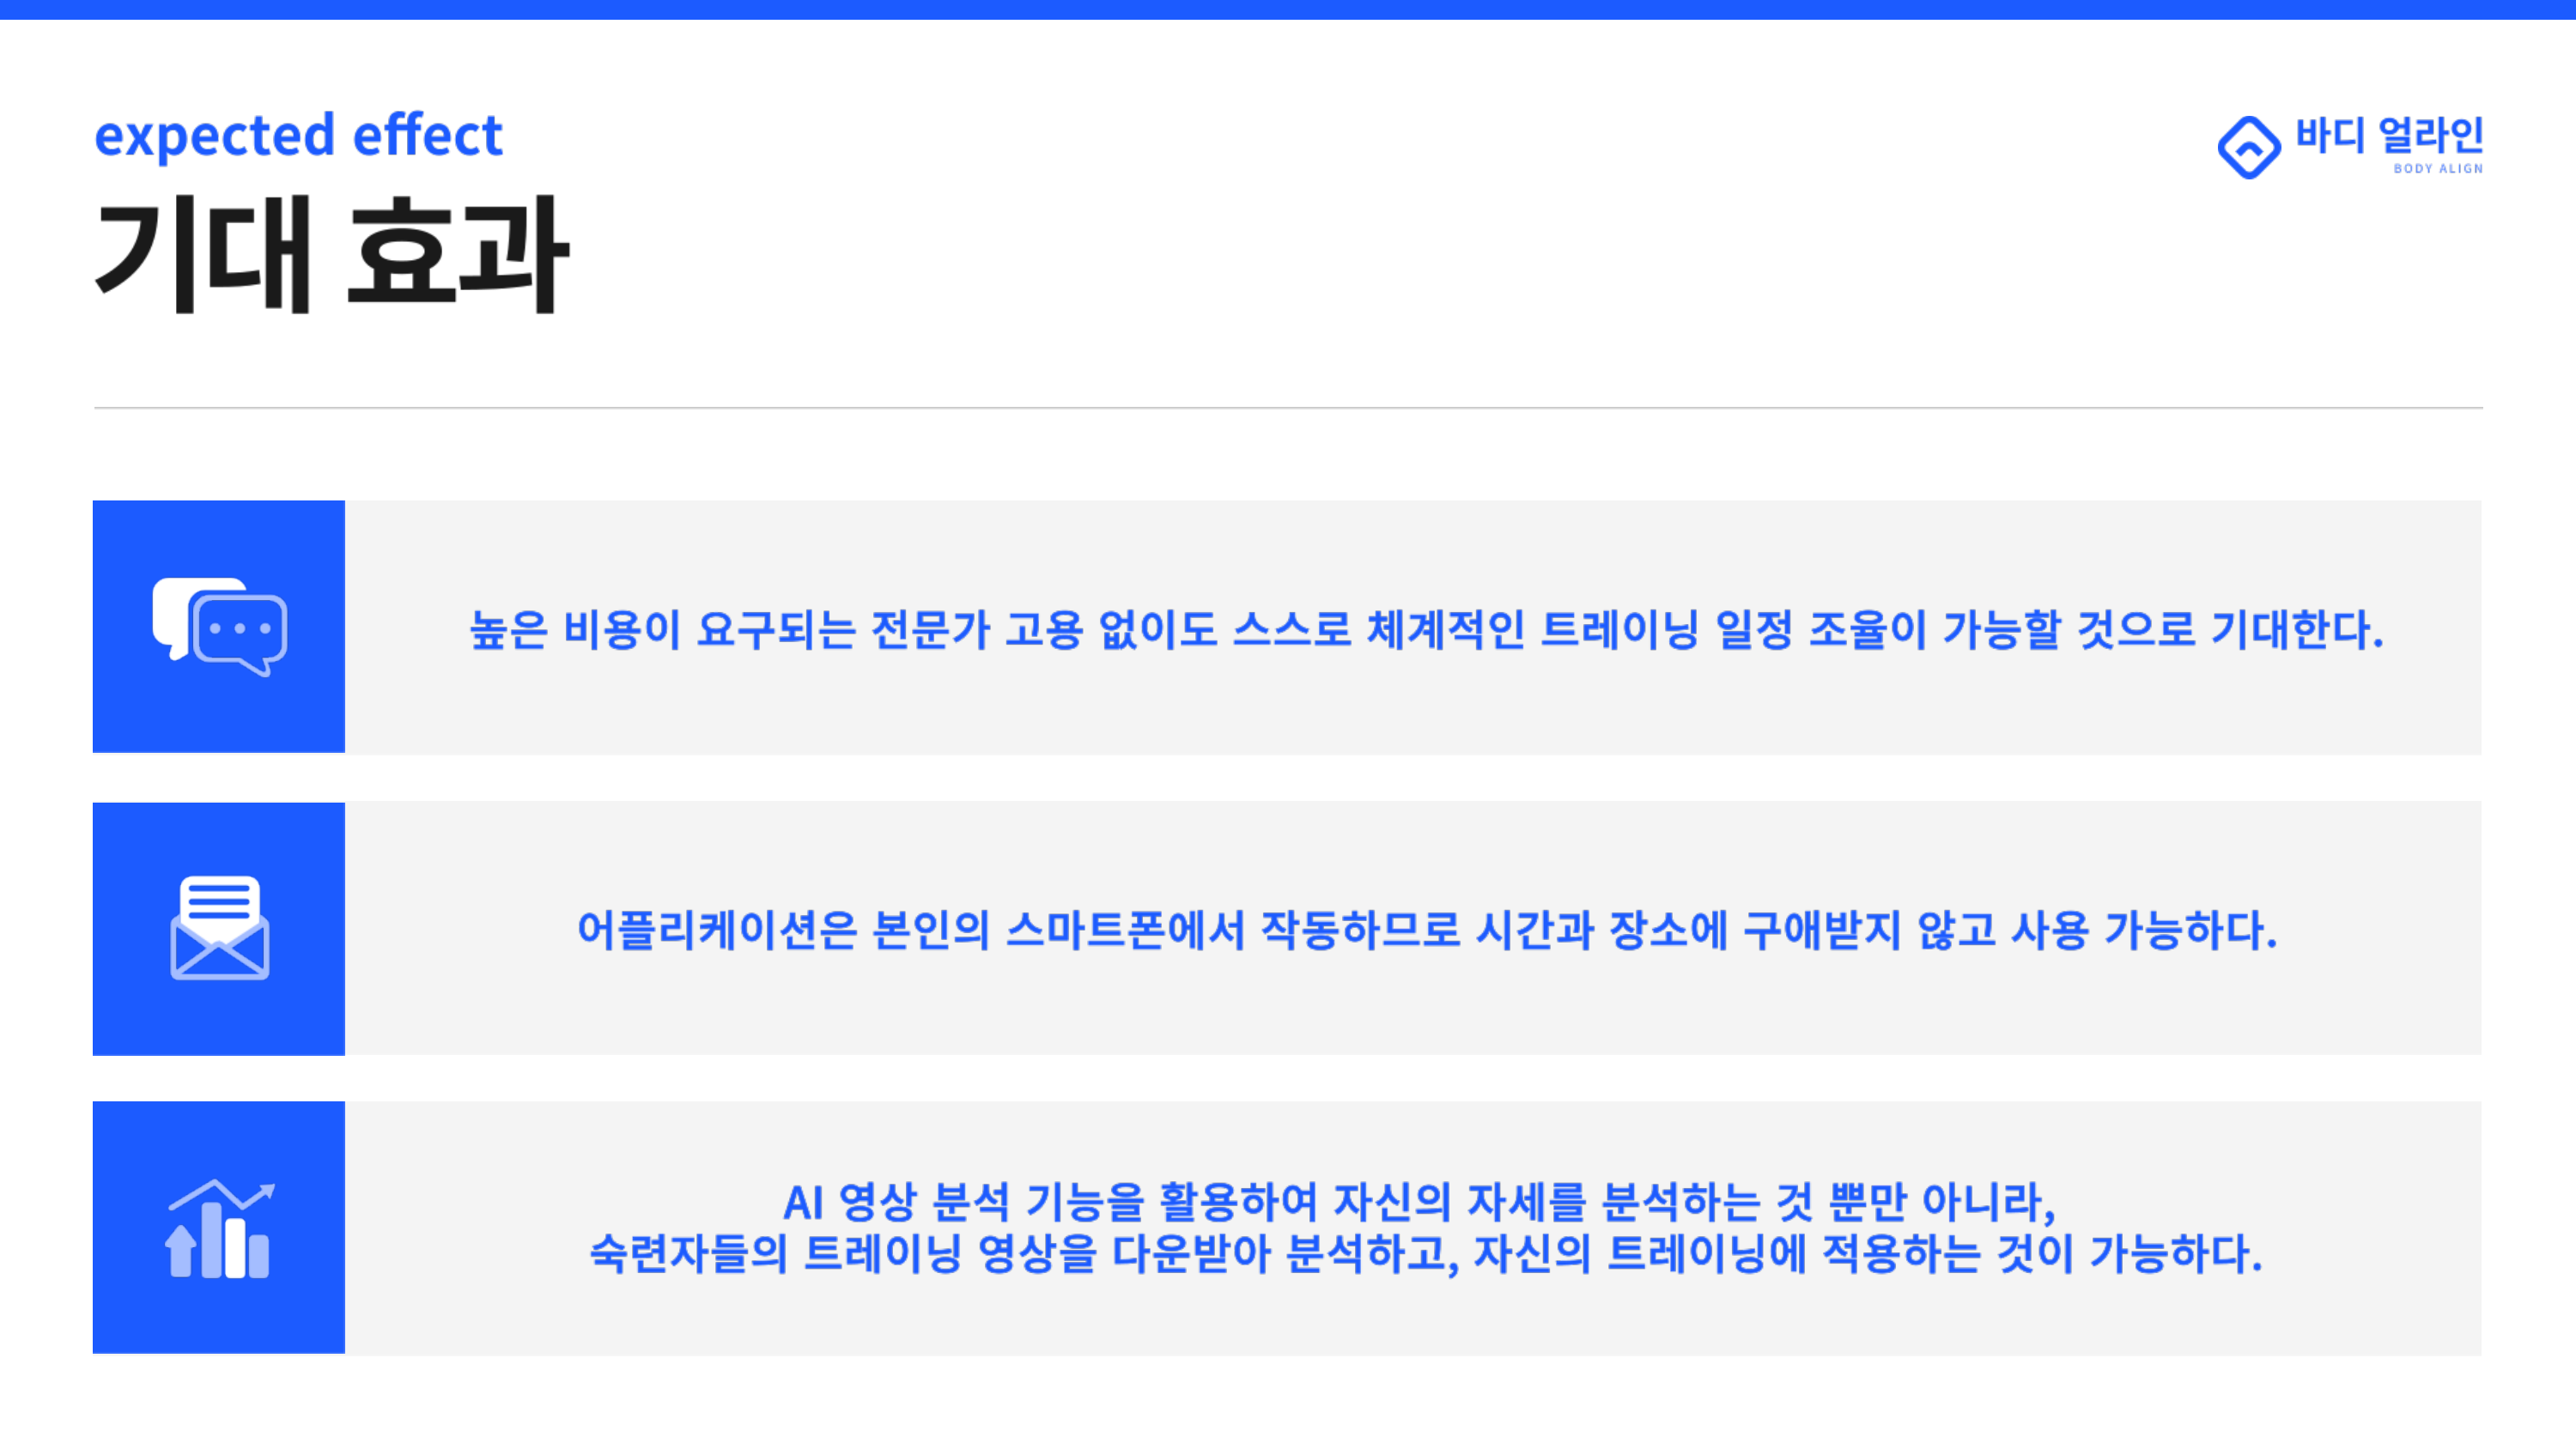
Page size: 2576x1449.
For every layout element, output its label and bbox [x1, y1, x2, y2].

picture [0, 0, 2576, 21]
picture [92, 1101, 2482, 1356]
picture [2042, 93, 2576, 201]
picture [92, 801, 2482, 1056]
picture [92, 500, 2489, 755]
picture [46, 76, 2483, 467]
